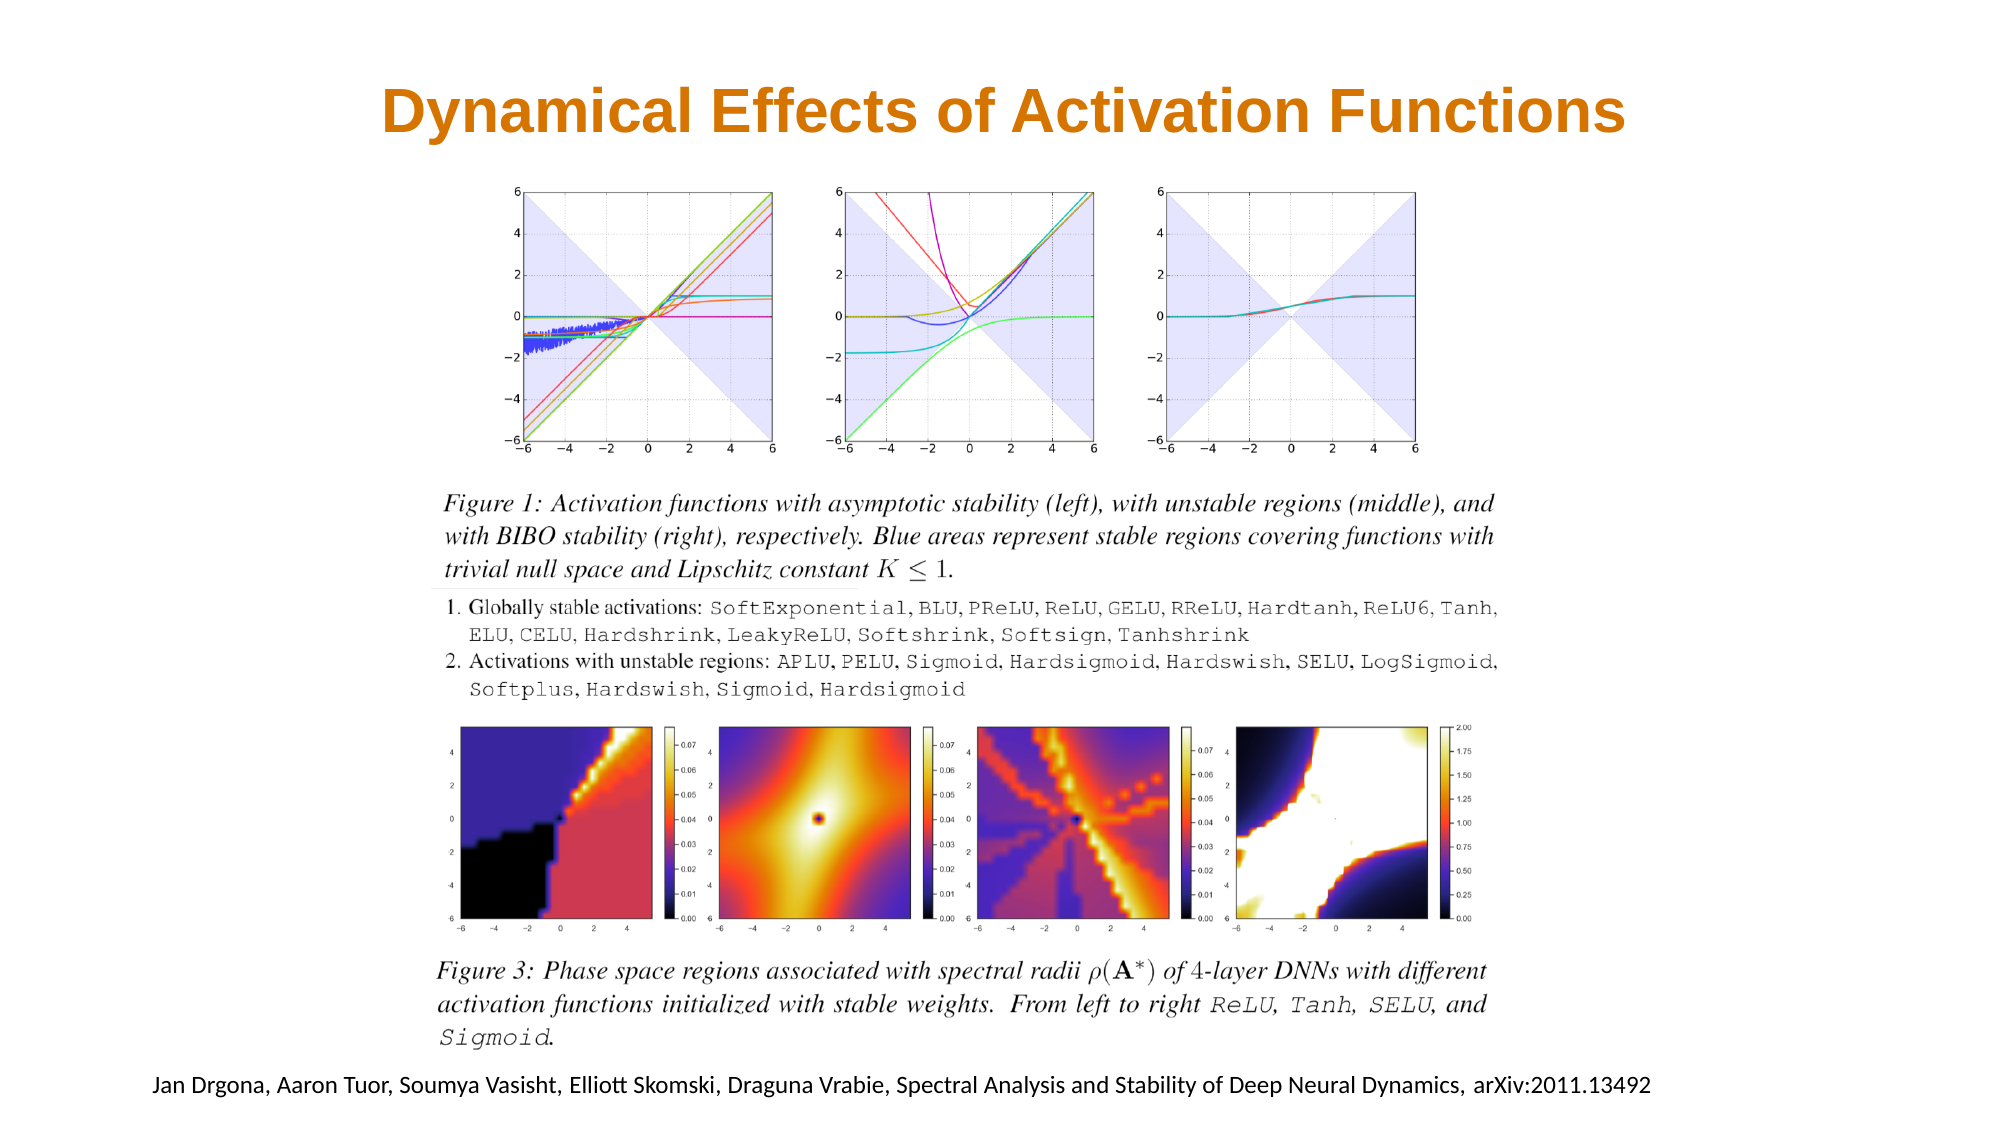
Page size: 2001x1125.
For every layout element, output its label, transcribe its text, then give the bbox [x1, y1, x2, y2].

title Dynamical Effects of Activation Functions [137, 59, 1889, 154]
text_box Jan Drgona, Aaron Tuor, Soumya Vasisht, Elliott Skomski, Draguna Vrabie, Spectral Analysis and Stability of Deep Neural Dynamics, arXiv:2011.13492 [137, 1065, 1840, 1107]
picture [415, 151, 1525, 1076]
